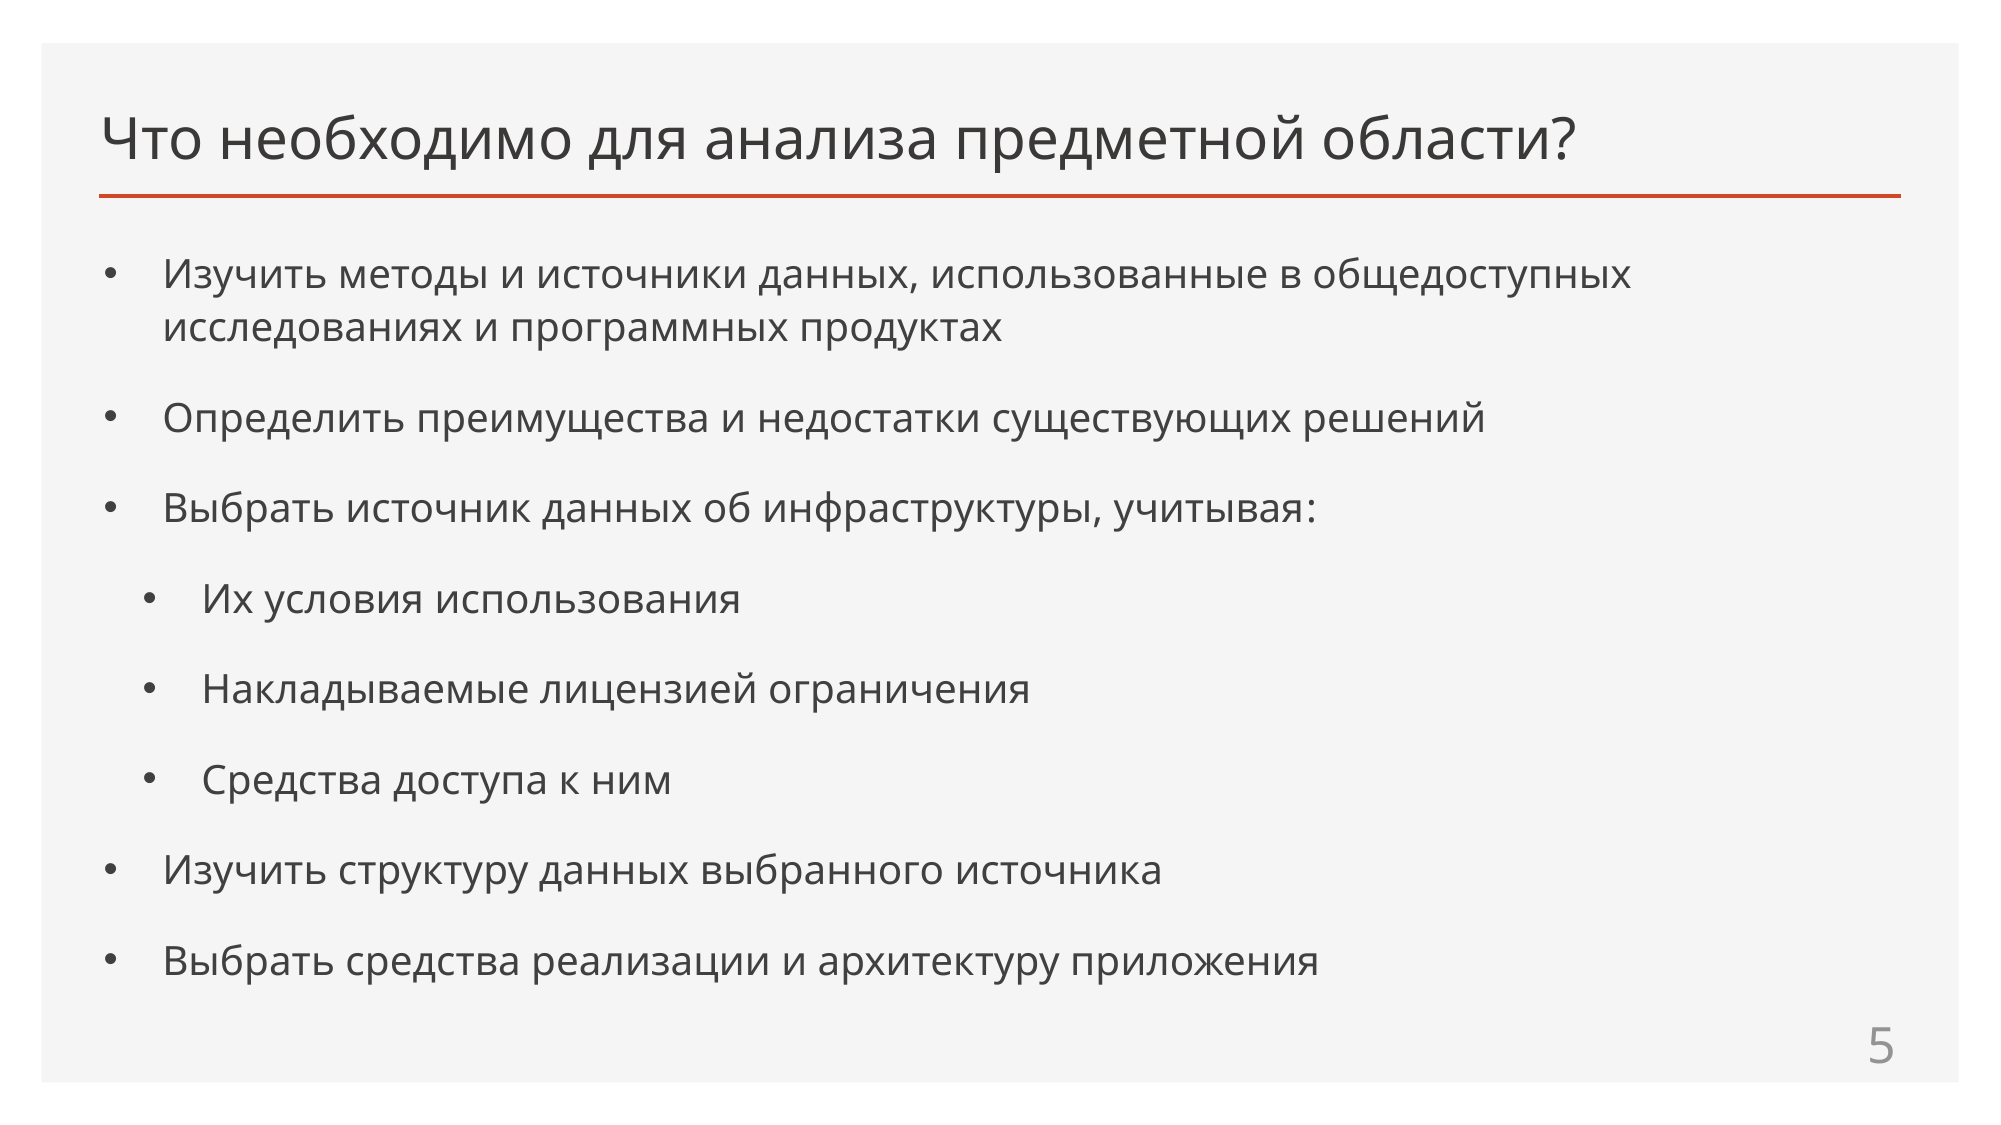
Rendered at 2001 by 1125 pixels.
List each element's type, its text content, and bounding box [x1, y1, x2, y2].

title Что необходимо для анализа предметной области? [85, 73, 1792, 179]
slide_number 5 [1373, 1017, 1911, 1078]
list Изучить методы и источники данных, использованные в общедоступных исследованиях и программных продуктах Определить преимущества и недостатки существующих решений Выбрать источник данных об инфраструктуры, учитывая: Их условия использования Накладываемые лицензией ограничения Средства доступа к ним Изучить структуру данных выбранного источника Выбрать средства реализации и архитектуру приложения [88, 235, 1822, 993]
